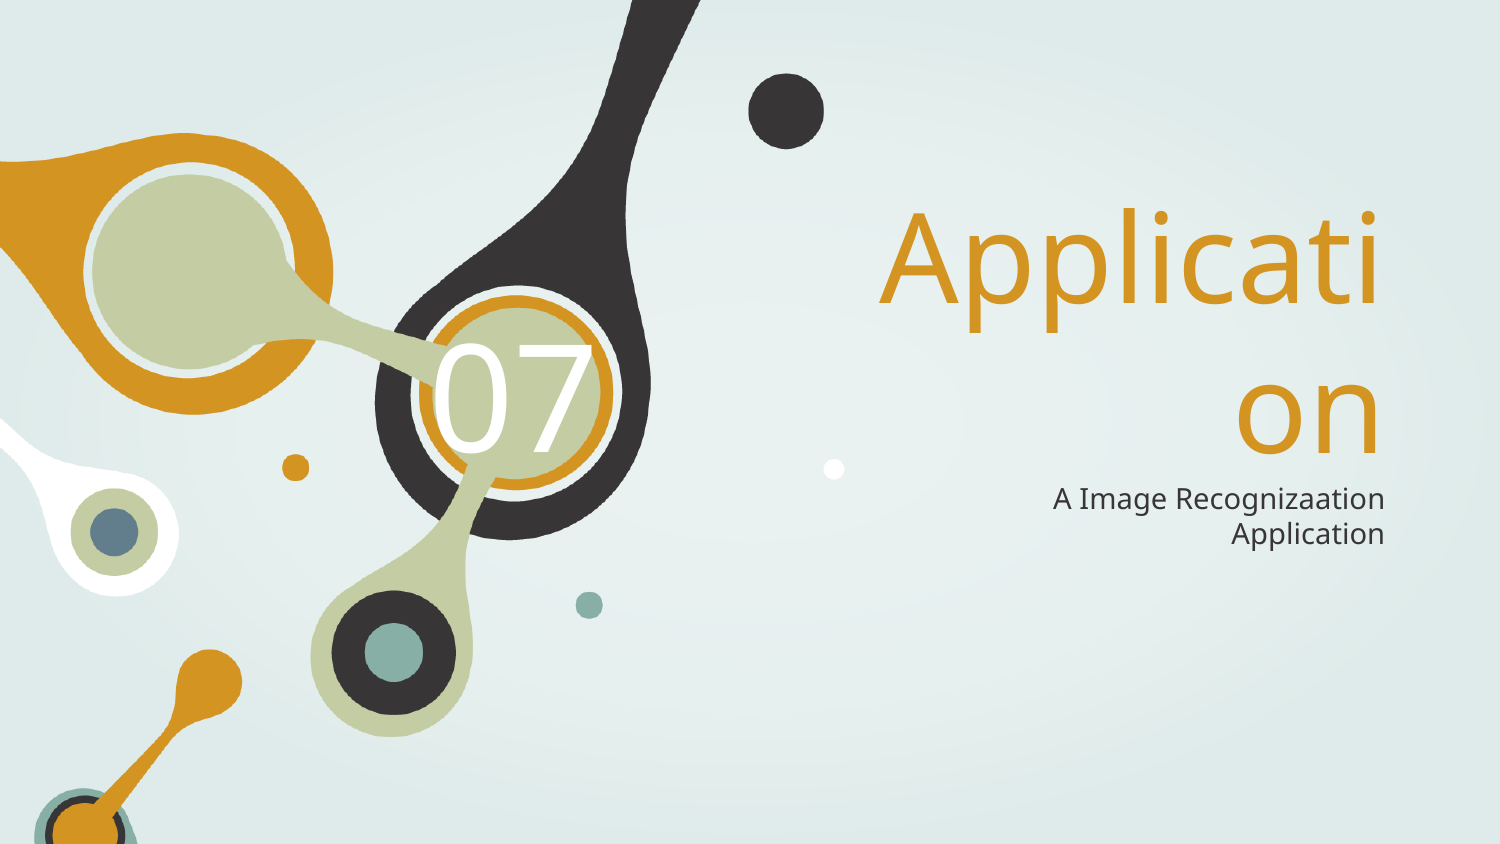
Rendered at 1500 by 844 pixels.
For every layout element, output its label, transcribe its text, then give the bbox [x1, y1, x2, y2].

subtitle A Image Recognizaation Application [980, 465, 1401, 561]
title 07 [350, 345, 679, 441]
picture [0, 0, 1500, 844]
title Application [795, 269, 1401, 494]
